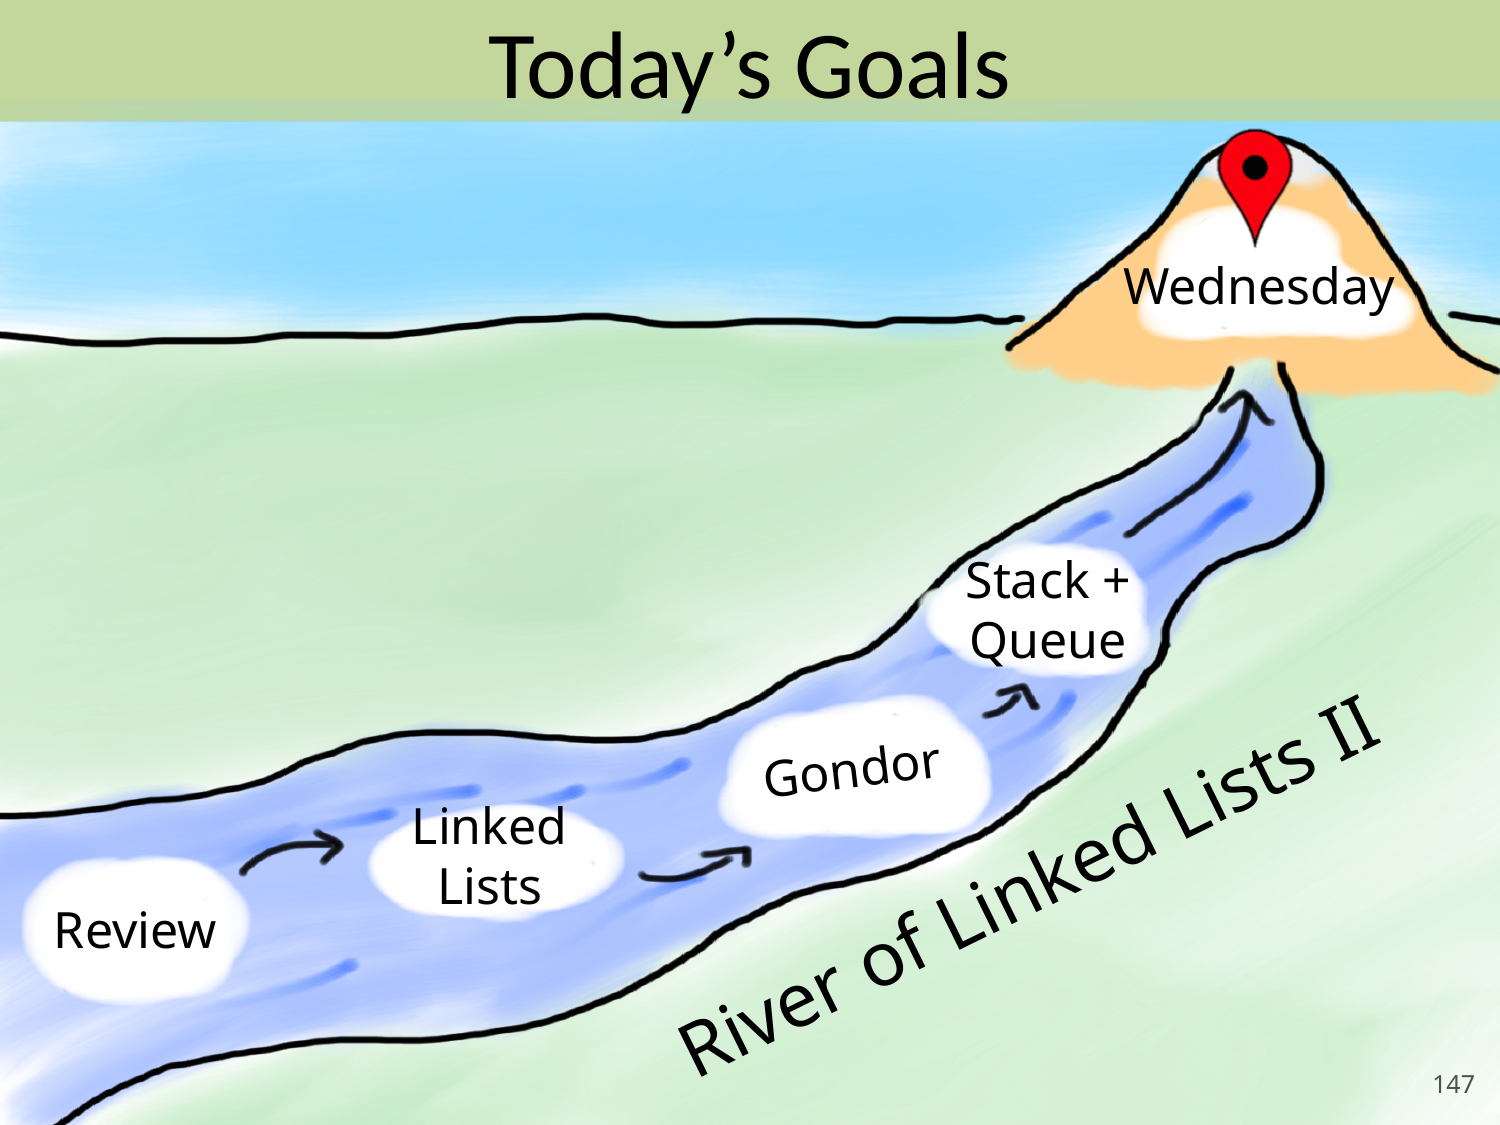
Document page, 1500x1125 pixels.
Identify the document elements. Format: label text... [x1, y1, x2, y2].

text_box Today’s Goals [0, 0, 1500, 58]
picture [0, 60, 1500, 1125]
